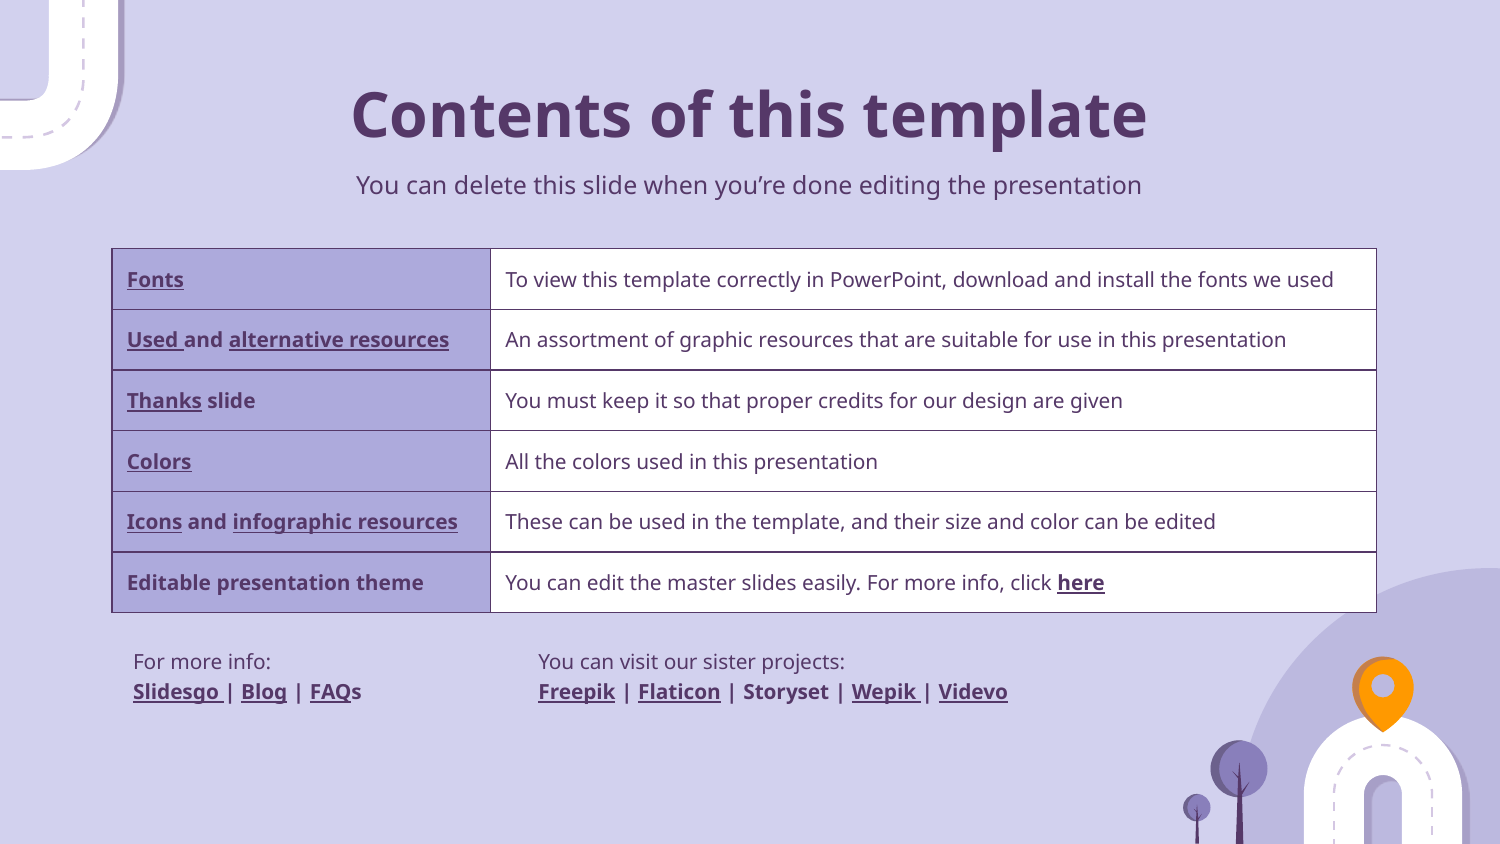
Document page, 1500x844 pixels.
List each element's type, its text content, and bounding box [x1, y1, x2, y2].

table_header To view this template correctly in PowerPoint, download and install the fonts we used [491, 249, 1376, 309]
table_cell Used and alternative resources [113, 310, 490, 369]
table_cell An assortment of graphic resources that are suitable for use in this presentation [491, 310, 1376, 369]
table_cell All the colors used in this presentation [491, 431, 1376, 491]
table_cell Icons and infographic resources [113, 492, 490, 551]
table_cell You must keep it so that proper credits for our design are given [491, 371, 1376, 430]
table_cell You can edit the master slides easily. For more info, click here [491, 553, 1376, 612]
title Contents of this template [118, 60, 1382, 154]
text_box For more info: Slidesgo | Blog | FAQs [118, 630, 491, 707]
text_box You can visit our sister projects: Freepik | Flaticon | Storyset | Wepik | Videvo [523, 630, 1102, 707]
list You can delete this slide when you’re done editing the presentation [118, 154, 1382, 211]
table_header Fonts [113, 249, 490, 309]
table_cell Thanks slide [113, 371, 490, 430]
table_cell Editable presentation theme [113, 553, 490, 612]
table_cell Colors [113, 431, 490, 491]
table_cell These can be used in the template, and their size and color can be edited [491, 492, 1376, 551]
